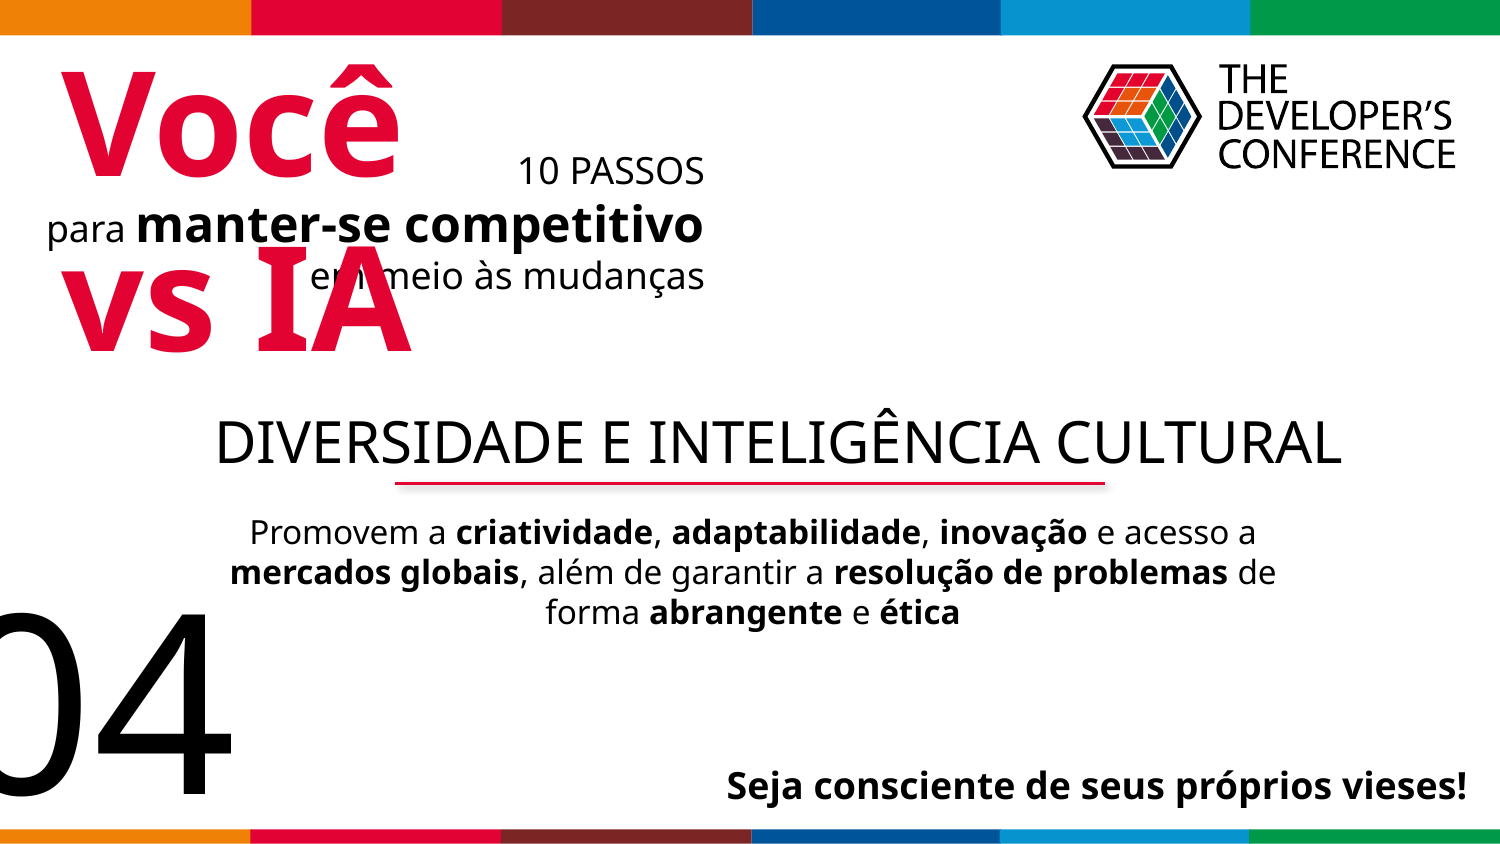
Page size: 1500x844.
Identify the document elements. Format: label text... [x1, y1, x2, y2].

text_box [141, 398, 1359, 601]
text_box Seja consciente de seus próprios vieses! [584, 754, 1483, 814]
text_box 04 [0, 537, 252, 844]
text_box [46, 23, 695, 307]
